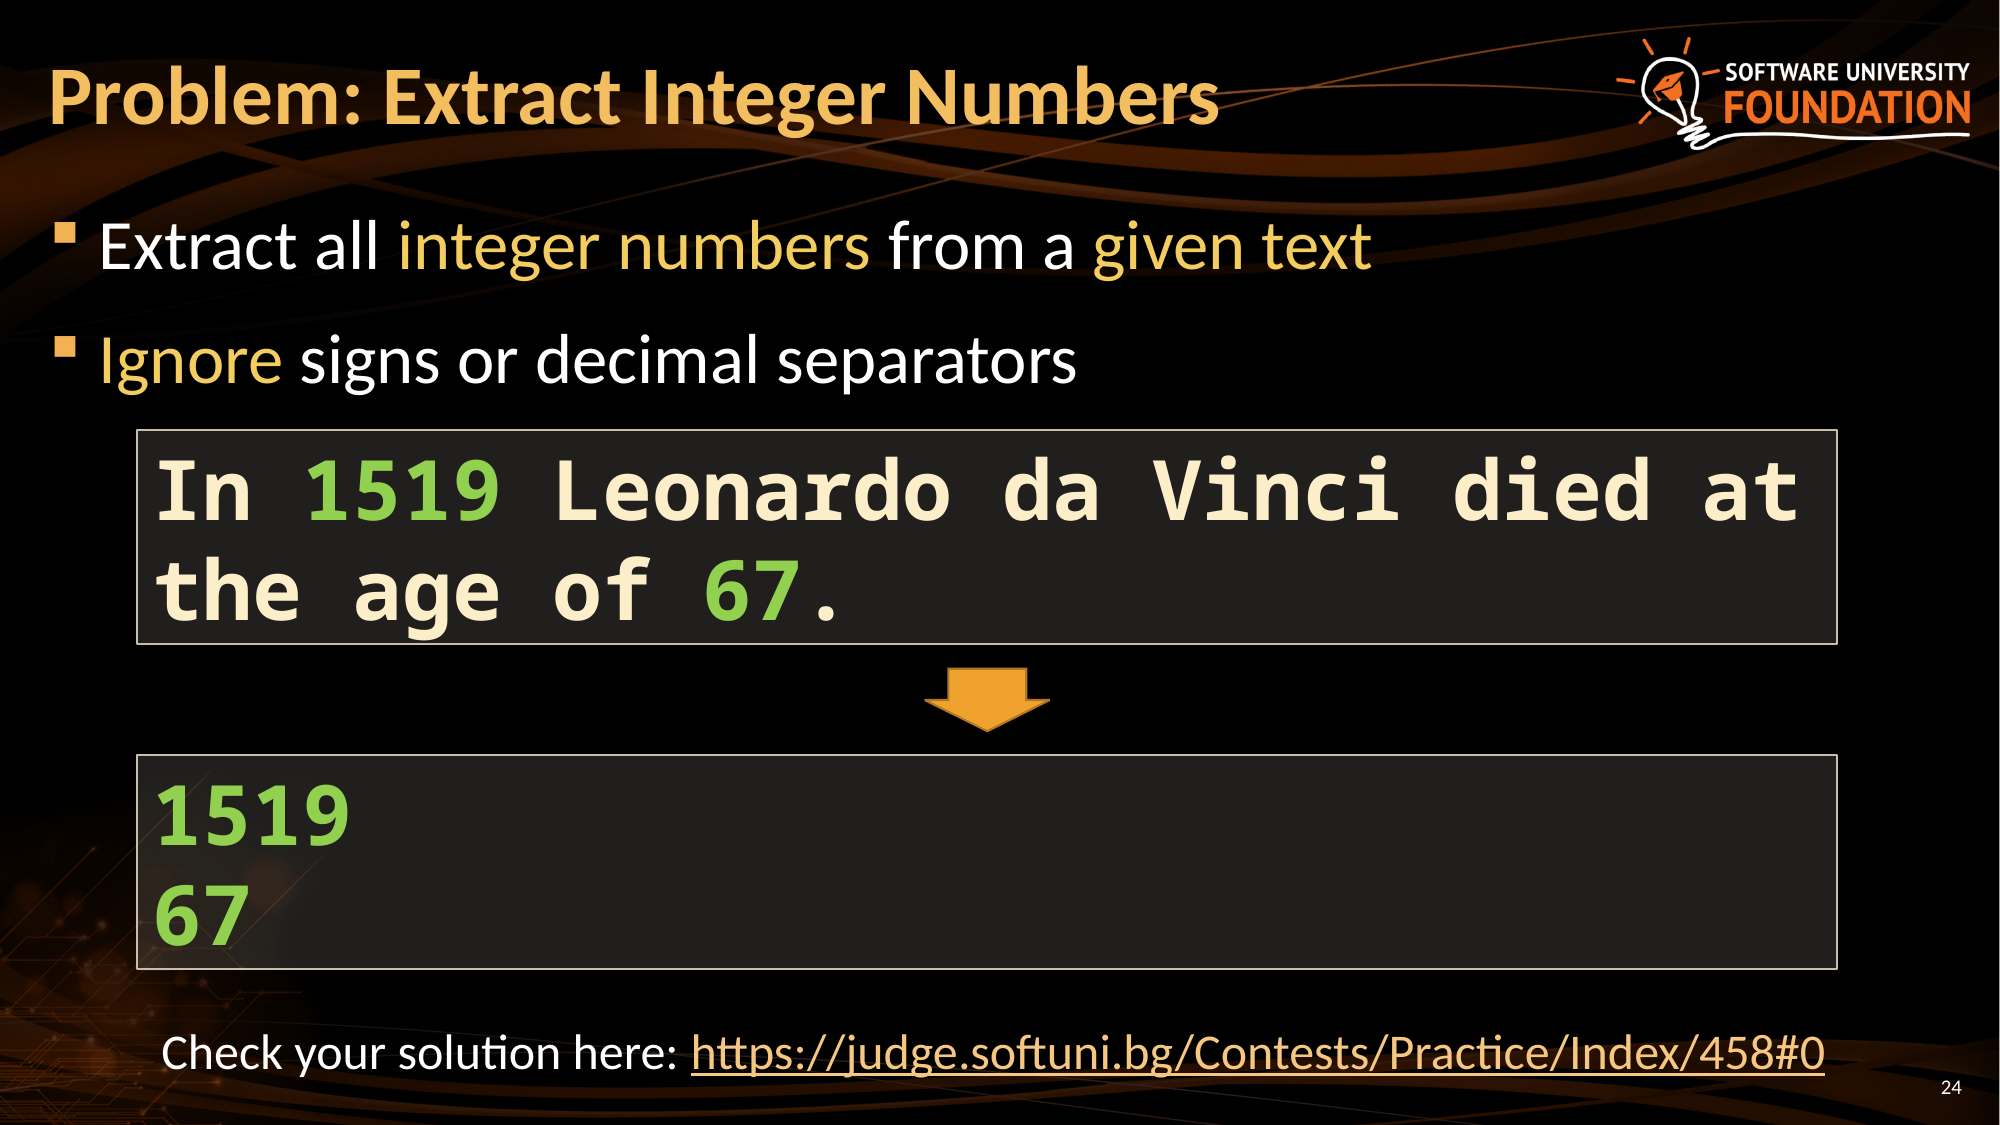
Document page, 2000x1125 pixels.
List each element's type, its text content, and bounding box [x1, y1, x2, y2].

list Extract all integer numbers from a given text Ignore signs or decimal separators [31, 188, 1968, 1103]
text_box [924, 667, 1051, 733]
text_box Check your solution here: https://judge.softuni.bg/Contests/Practice/Index/458#0 [124, 1011, 1863, 1087]
picture [0, 0, 2000, 1125]
text_box 1519 67 [137, 754, 1838, 970]
title Problem: Extract Integer Numbers [30, 6, 1602, 189]
text_box In 1519 Leonardo da Vinci died at the age of 67. [137, 429, 1838, 645]
